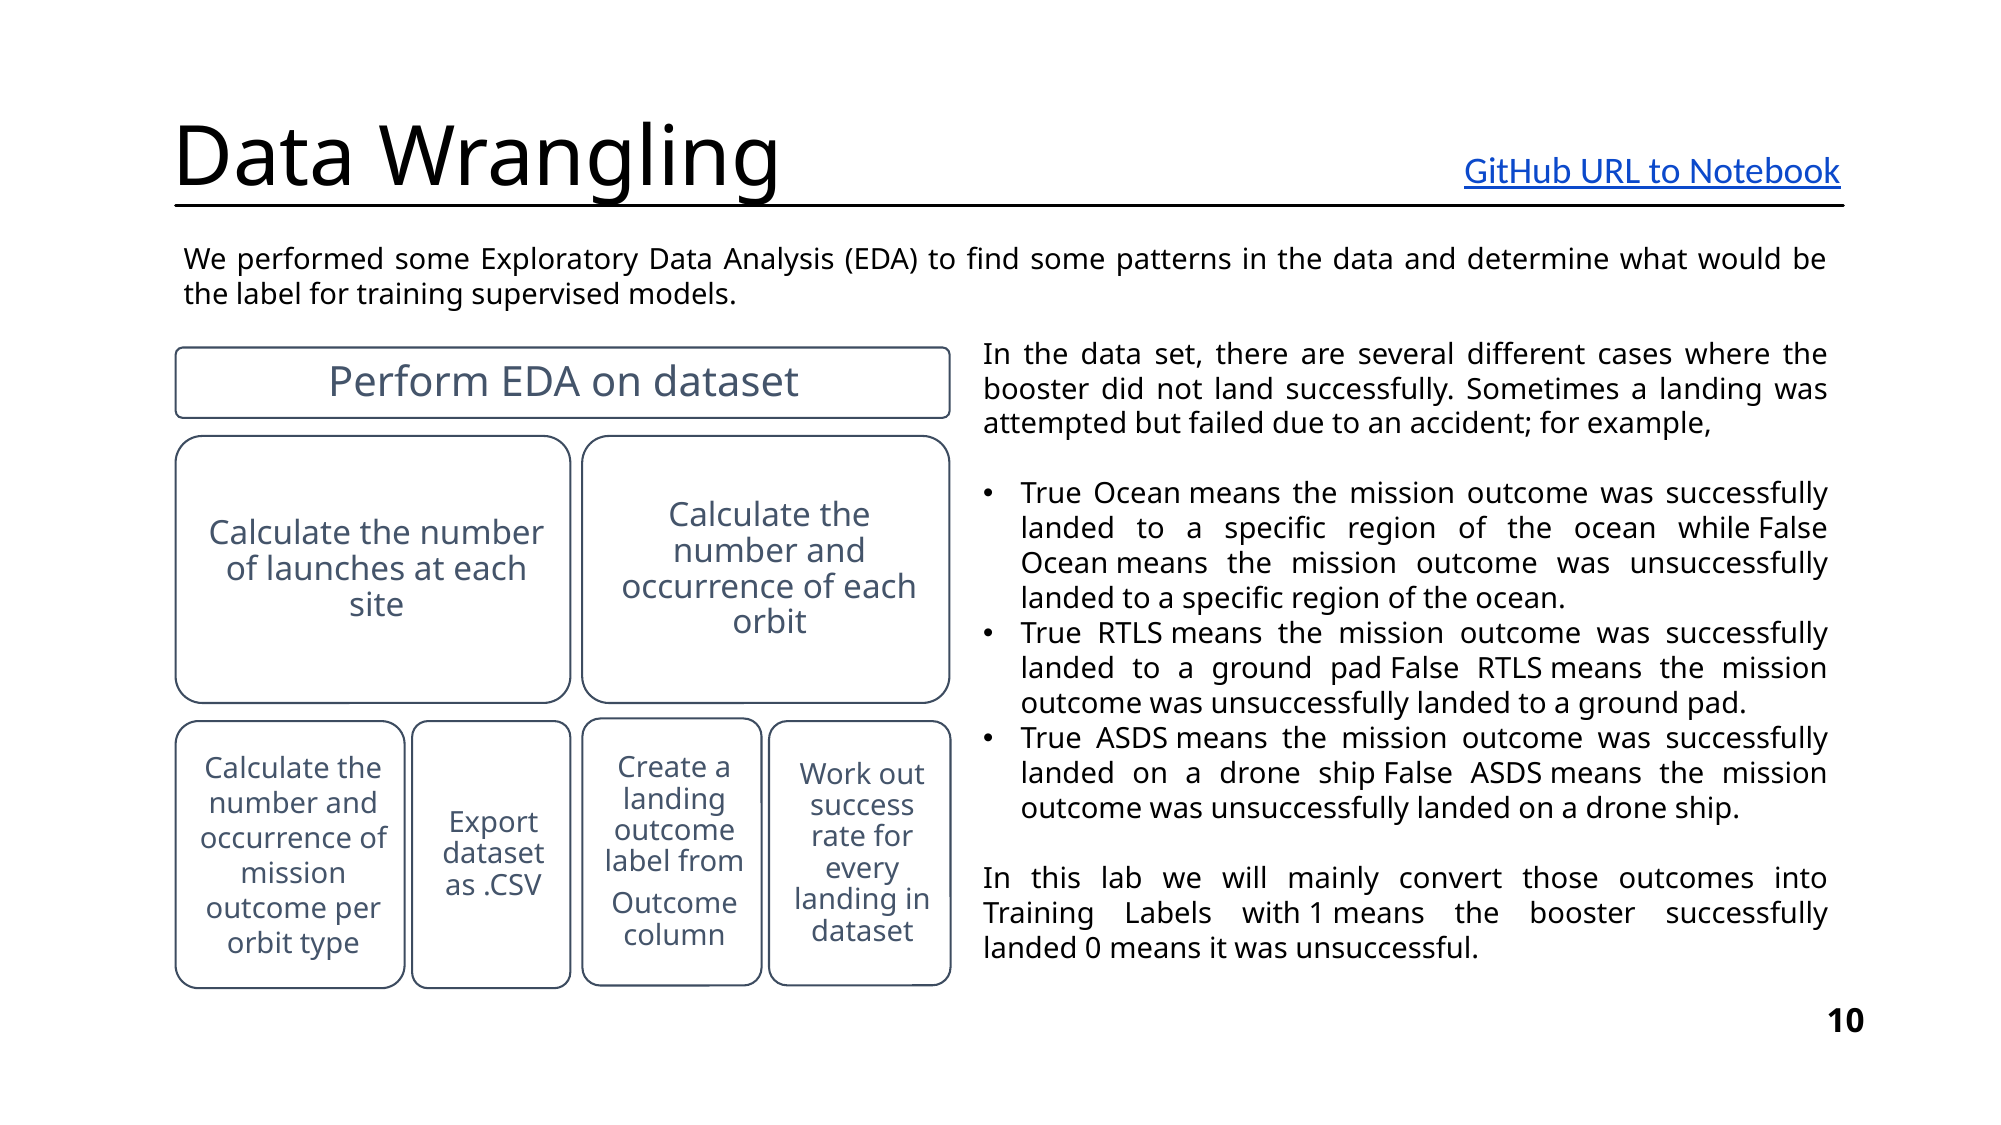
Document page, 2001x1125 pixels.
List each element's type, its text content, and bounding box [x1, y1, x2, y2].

text_box Data Wrangling [157, 113, 1883, 204]
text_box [175, 347, 951, 989]
text_box GitHub URL to Notebook [1449, 138, 1869, 199]
text_box We performed some Exploratory Data Analysis (EDA) to find some patterns in the data and determine what would be the label for training supervised models. [168, 233, 1844, 318]
text_box In the data set, there are several different cases where the booster did not land successfully. Sometimes a landing was attempted but failed due to an accident; for example, True Ocean means the mission outcome was successfully landed to a specific region of the ocean while False Ocean means the mission outcome was unsuccessfully landed to a specific region of the ocean. True RTLS means the mission outcome was successfully landed to a ground pad False RTLS means the mission outcome was unsuccessfully landed to a ground pad. True ASDS means the mission outcome was successfully landed on a drone ship False ASDS means the mission outcome was unsuccessfully landed on a drone ship. In this lab we will mainly convert those outcomes into Training Labels with 1 means the booster successfully landed 0 means it was unsuccessful. [968, 327, 1844, 1038]
slide_number 10 [1429, 988, 1880, 1055]
